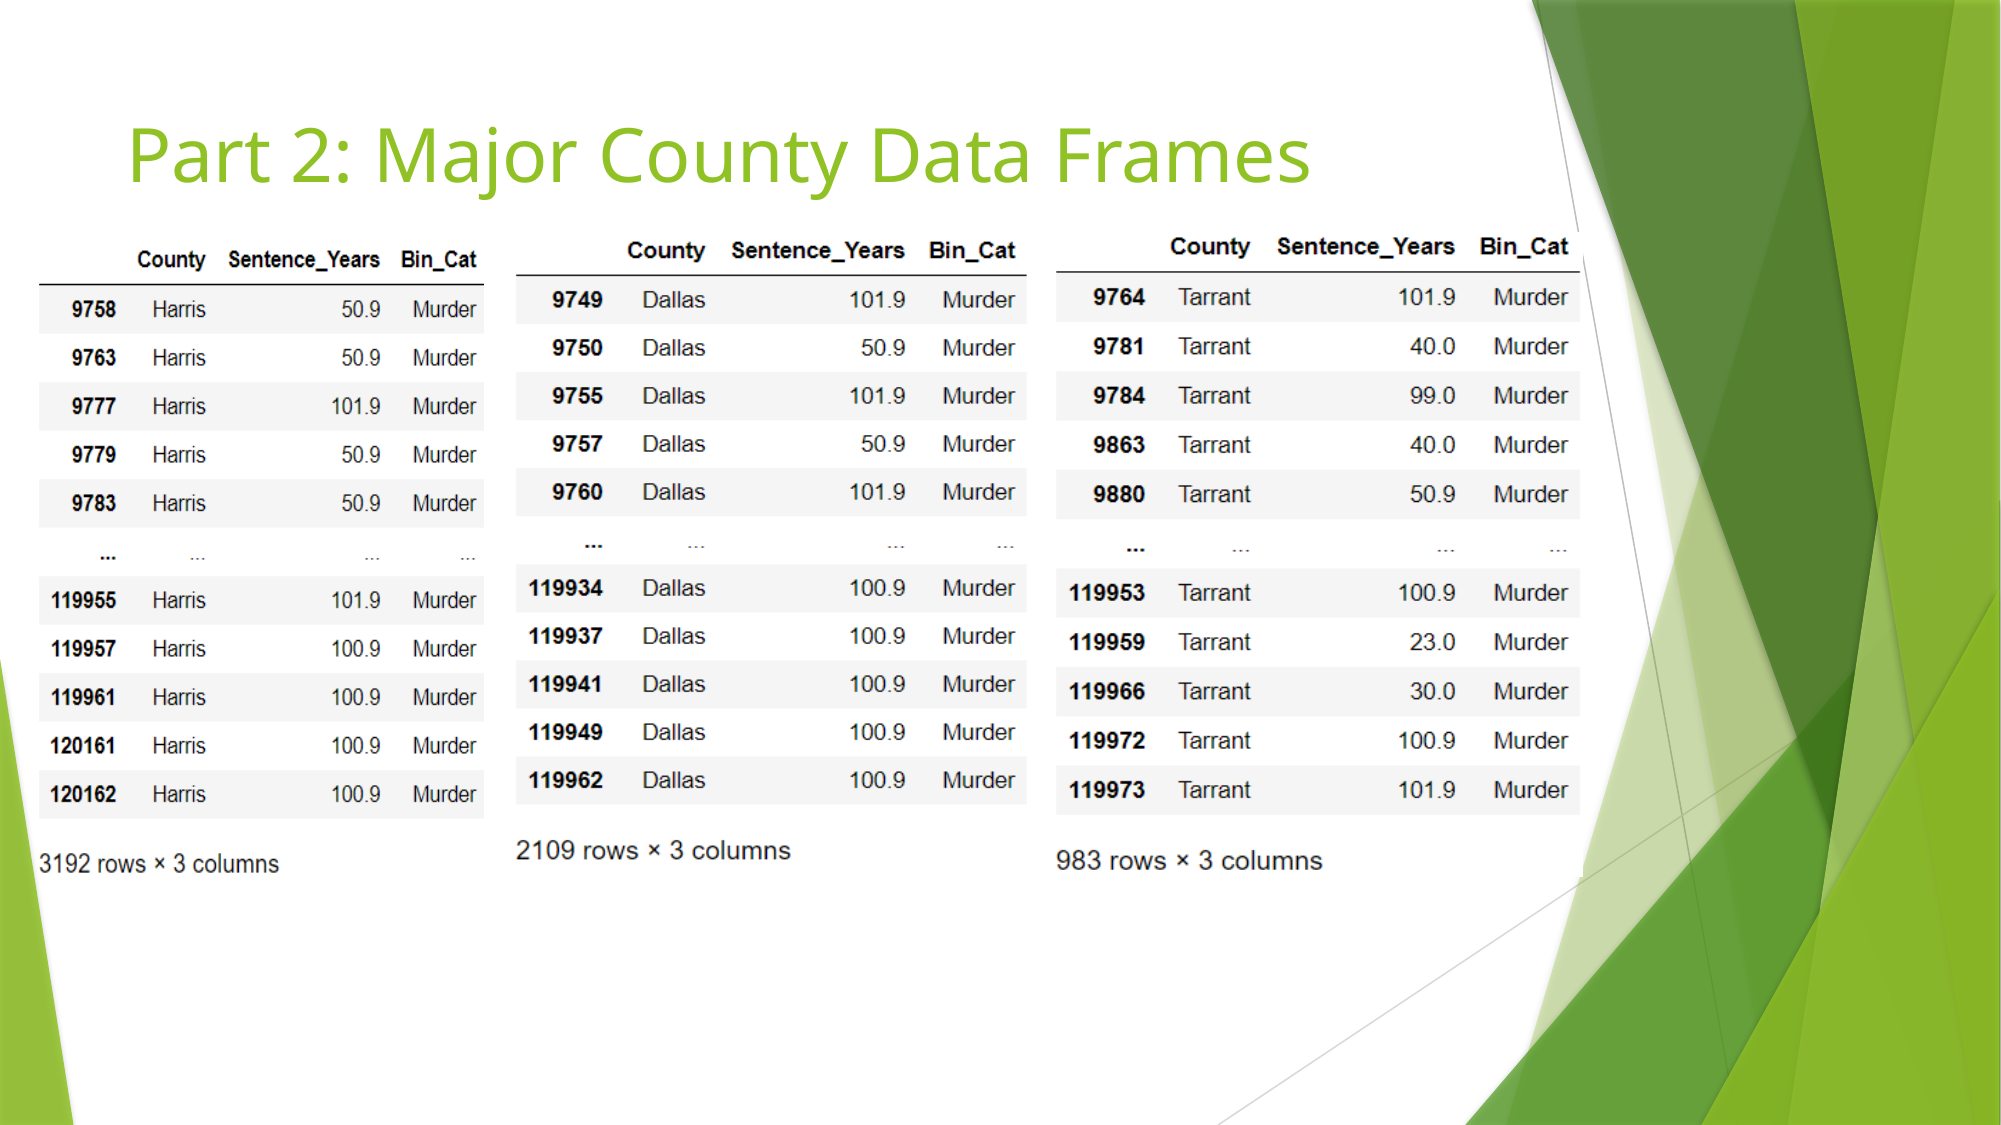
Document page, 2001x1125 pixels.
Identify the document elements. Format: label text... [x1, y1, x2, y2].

picture [1054, 232, 1583, 878]
title Part 2: Major County Data Frames [111, 99, 1522, 317]
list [37, 247, 485, 878]
picture [508, 235, 1031, 866]
